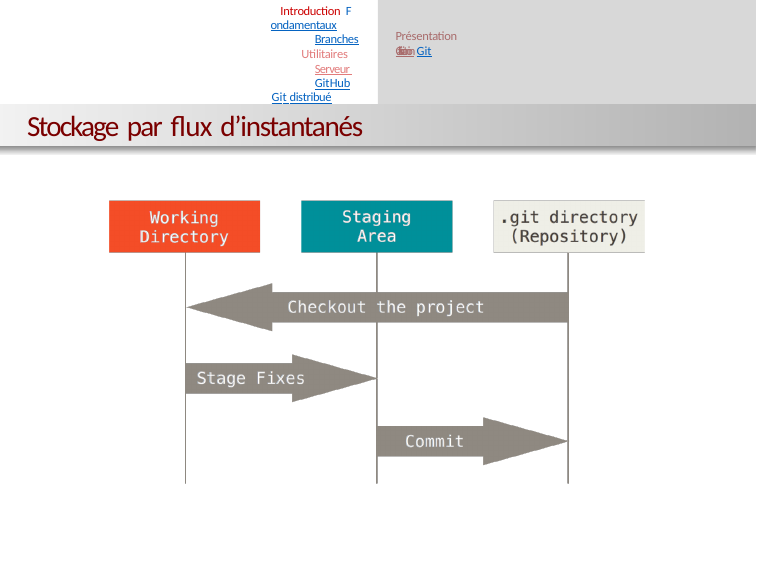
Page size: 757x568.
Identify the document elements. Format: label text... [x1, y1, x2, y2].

picture [104, 195, 652, 497]
picture [0, 104, 756, 156]
text_box [377, 0, 756, 104]
text_box Introduction Fondamentaux Branches Utilitaires Serveur GitHub Git distribué [268, 0, 363, 103]
text_box Présentation Classification Git [393, 25, 478, 58]
